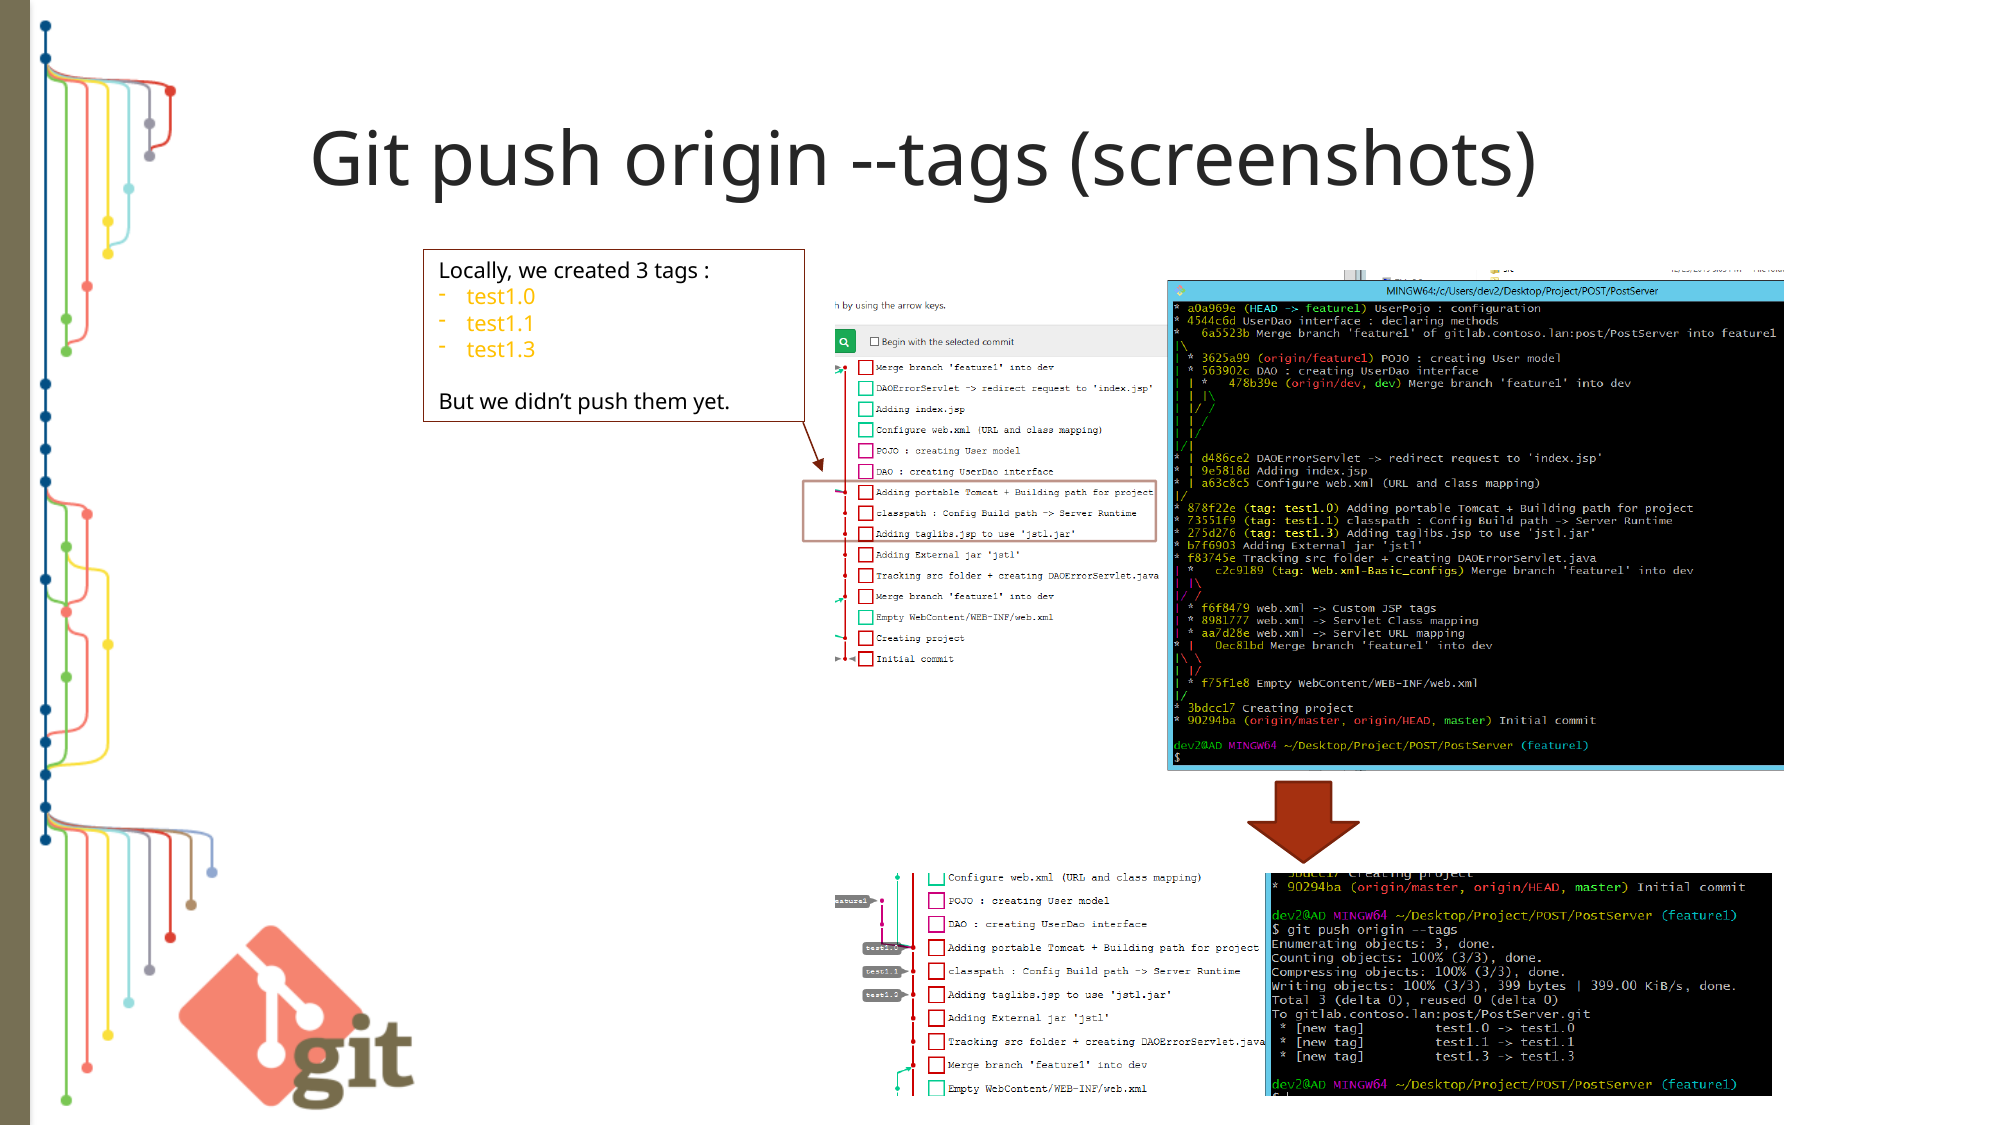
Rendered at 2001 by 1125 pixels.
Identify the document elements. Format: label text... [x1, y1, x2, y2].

text_box Locally, we created 3 tags : test1.0 test1.1 test1.3 But we didn’t push them yet. [423, 249, 805, 422]
text_box [802, 480, 830, 542]
title Git push origin --tags (screenshots) [294, 102, 1888, 313]
text_box [1247, 780, 1360, 864]
picture [30, 0, 2001, 1125]
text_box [802, 422, 823, 472]
